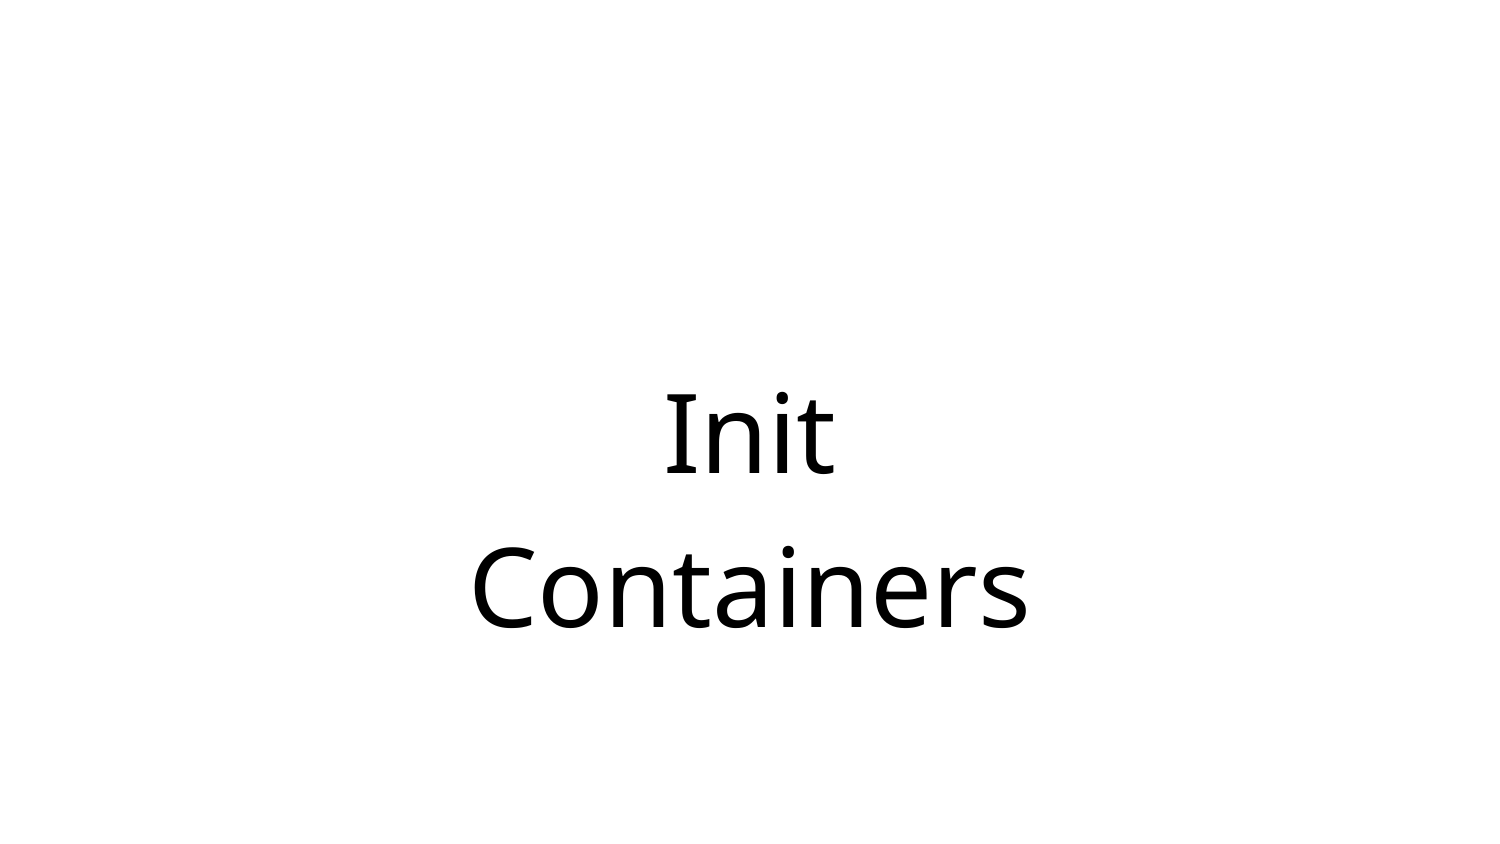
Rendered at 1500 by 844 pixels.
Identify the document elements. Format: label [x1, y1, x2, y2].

text_box [373, 341, 1127, 650]
